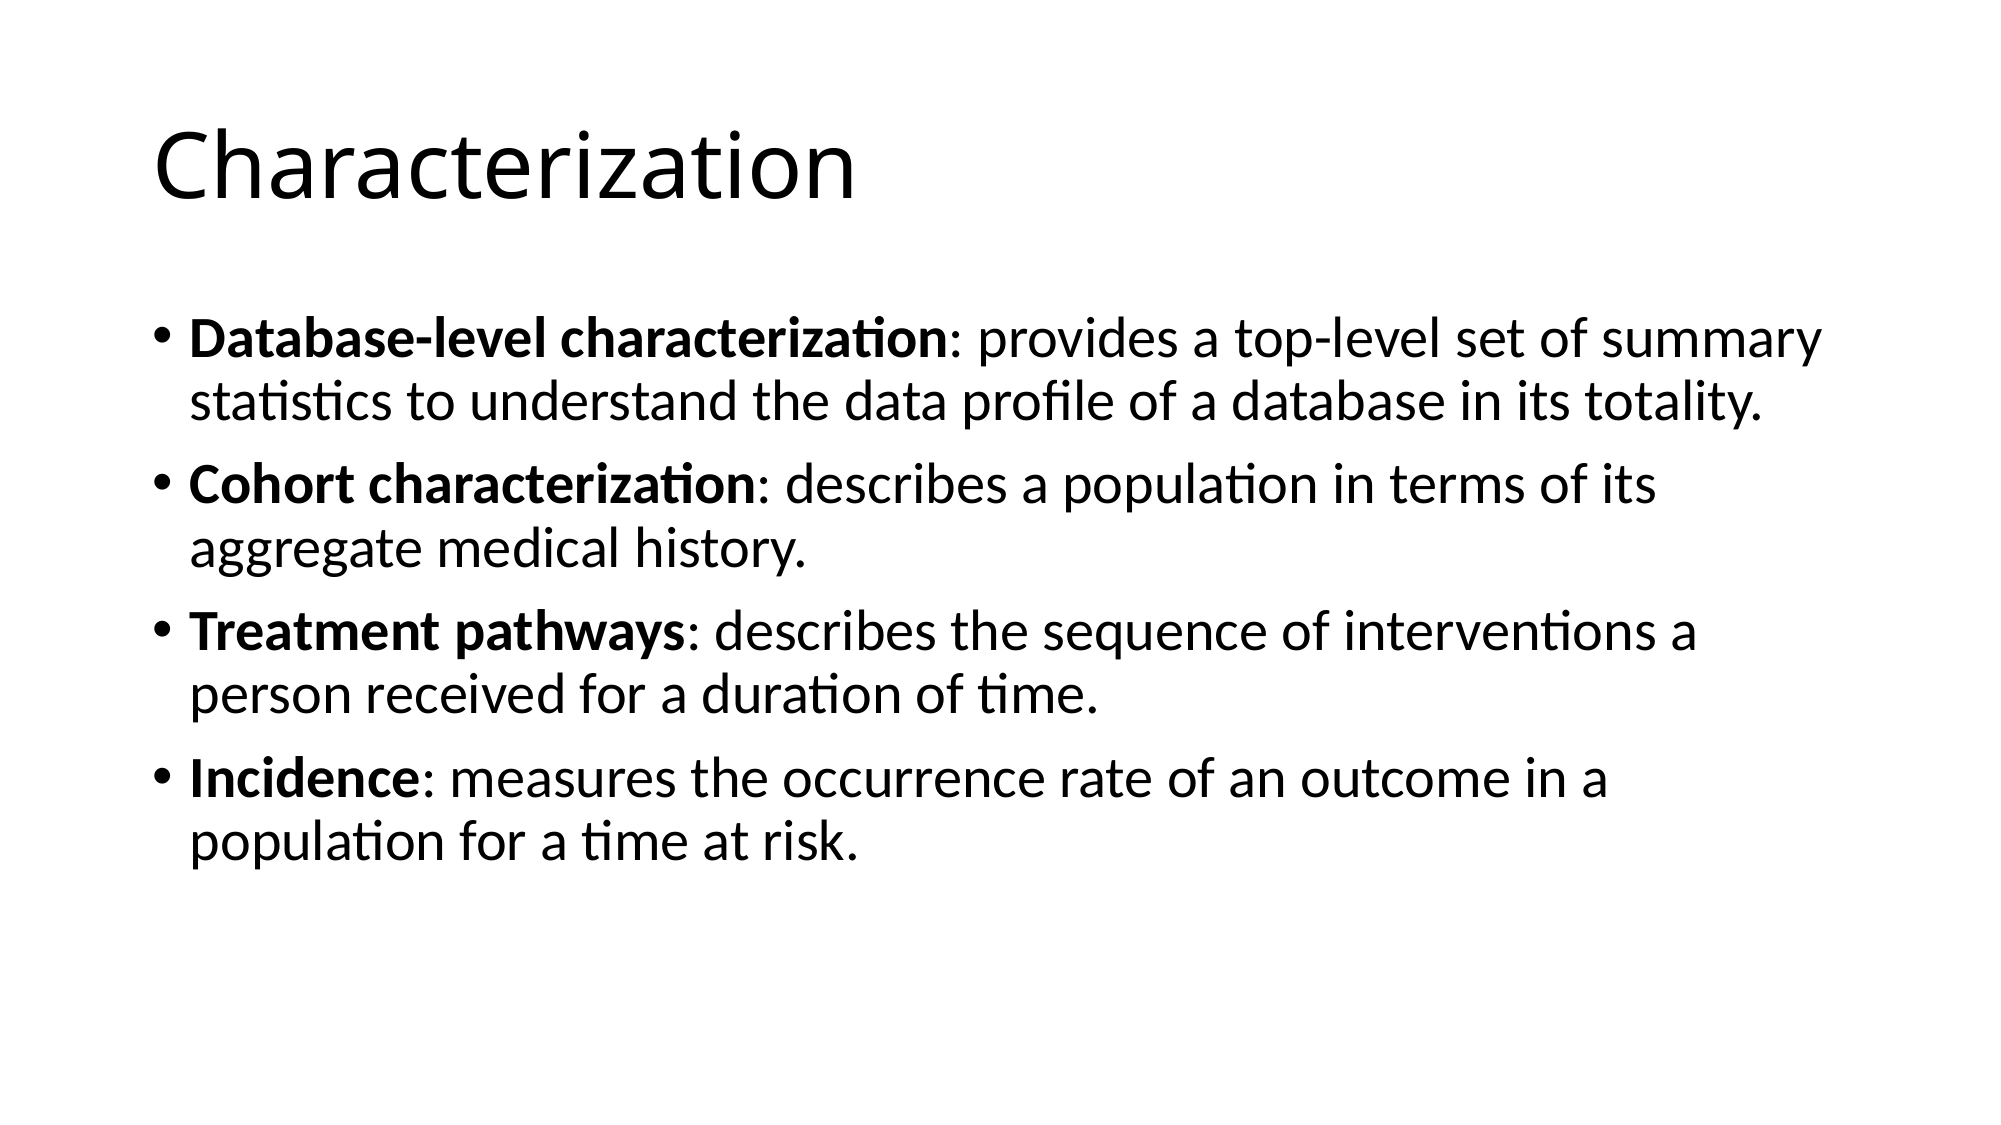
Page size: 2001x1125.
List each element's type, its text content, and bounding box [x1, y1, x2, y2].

list Database-level characterization: provides a top-level set of summary statistics to understand the data profile of a database in its totality. Cohort characterization: describes a population in terms of its aggregate medical history. Treatment pathways: describes the sequence of interventions a person received for a duration of time. Incidence: measures the occurrence rate of an outcome in a population for a time at risk. [137, 299, 1863, 1014]
title Characterization [137, 59, 1863, 278]
